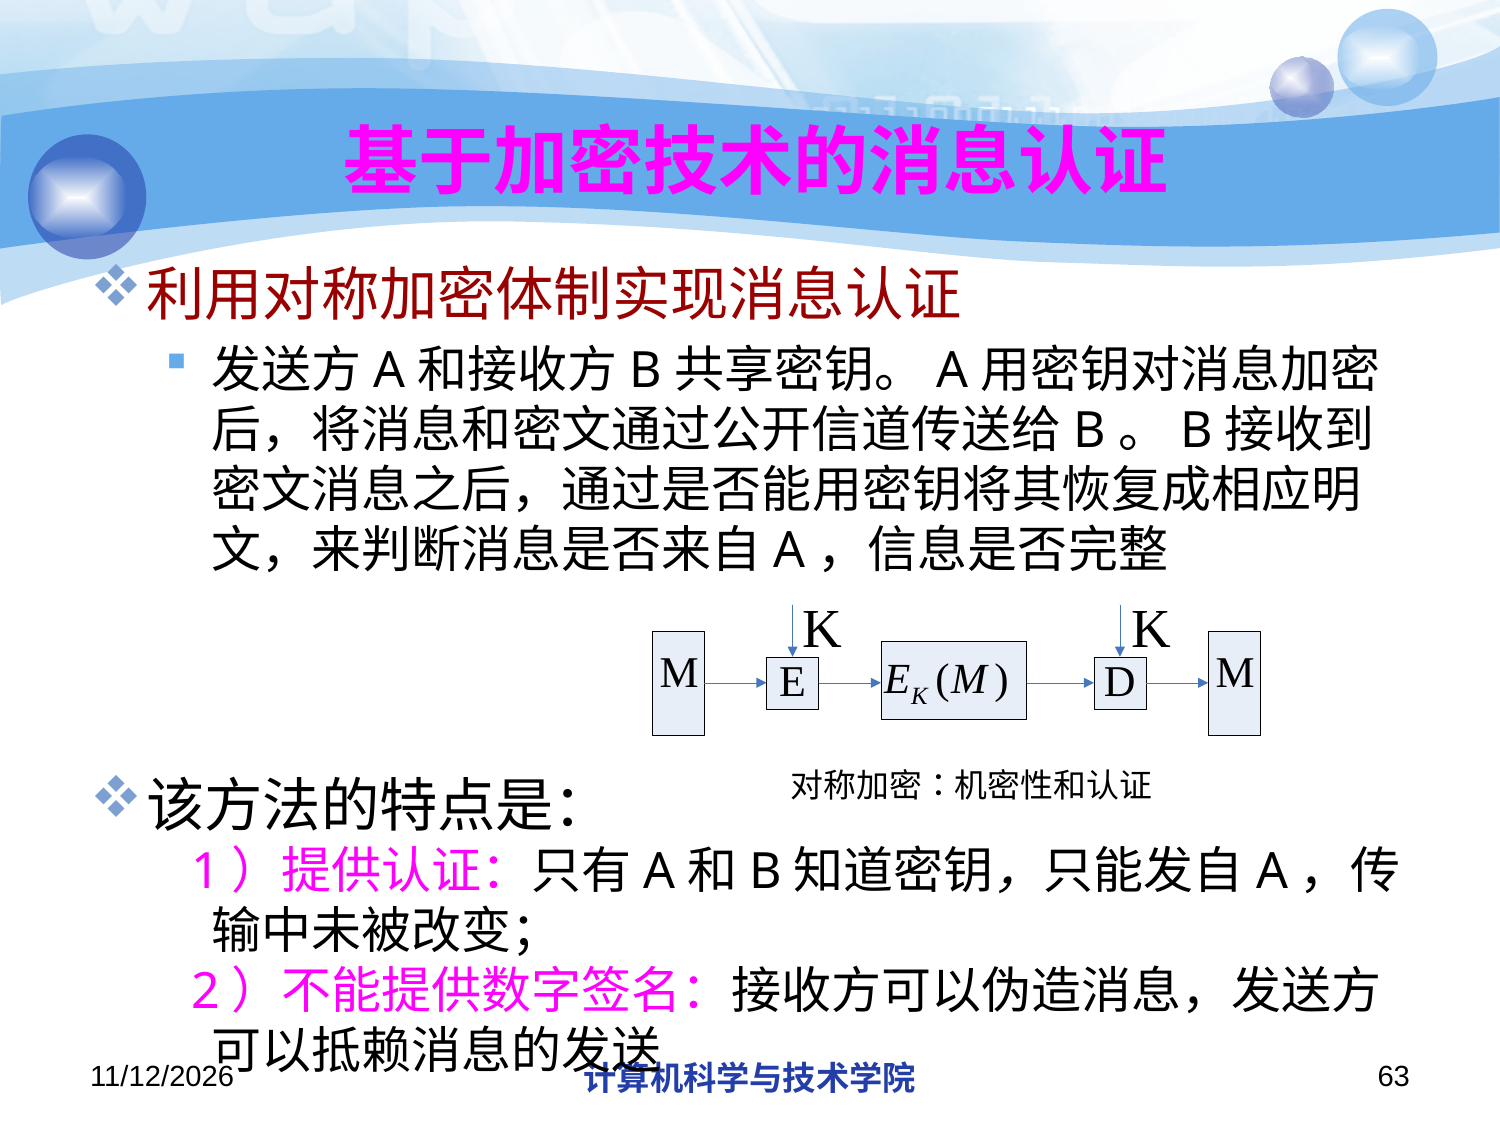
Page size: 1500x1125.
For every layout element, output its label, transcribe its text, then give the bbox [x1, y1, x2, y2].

title 基于加密技术的消息认证 [149, 112, 1363, 206]
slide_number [74, 1049, 426, 1103]
footer 计算机科学与技术学院 [512, 1049, 988, 1103]
picture [0, 0, 1500, 112]
slide_number 63 [1074, 1049, 1426, 1103]
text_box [649, 587, 1263, 810]
